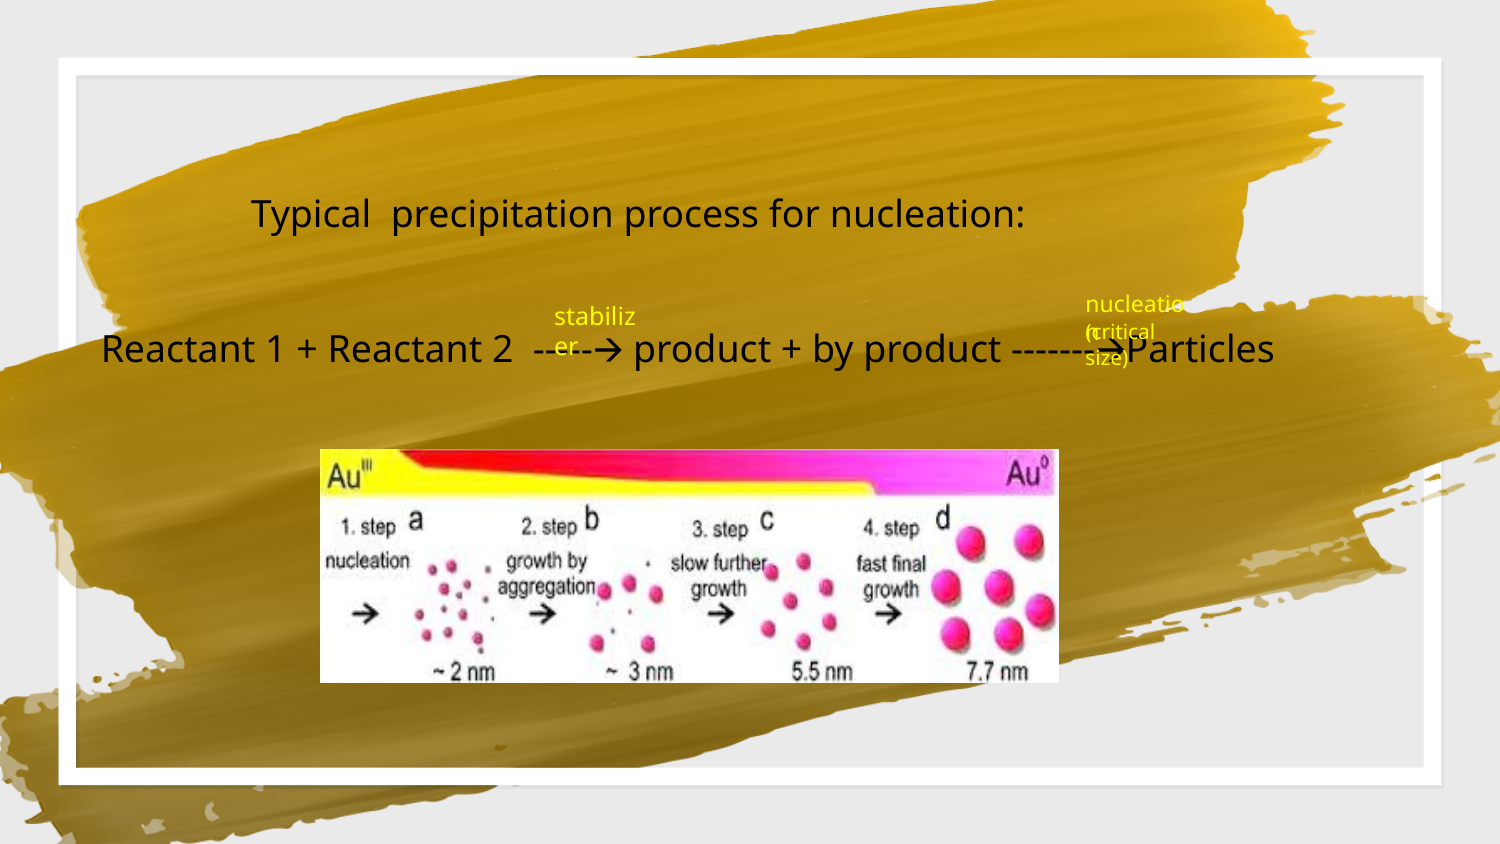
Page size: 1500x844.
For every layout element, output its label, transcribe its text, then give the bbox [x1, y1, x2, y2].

text_box nucleation [1074, 284, 1205, 313]
picture [0, 0, 1500, 844]
text_box (critical size) [1074, 313, 1205, 375]
text_box stabilizer [542, 294, 656, 366]
text_box Typical precipitation process for nucleation: Reactant 1 + Reactant 2 -----🡪 product + by product -------🡪Particles [89, 184, 1411, 376]
